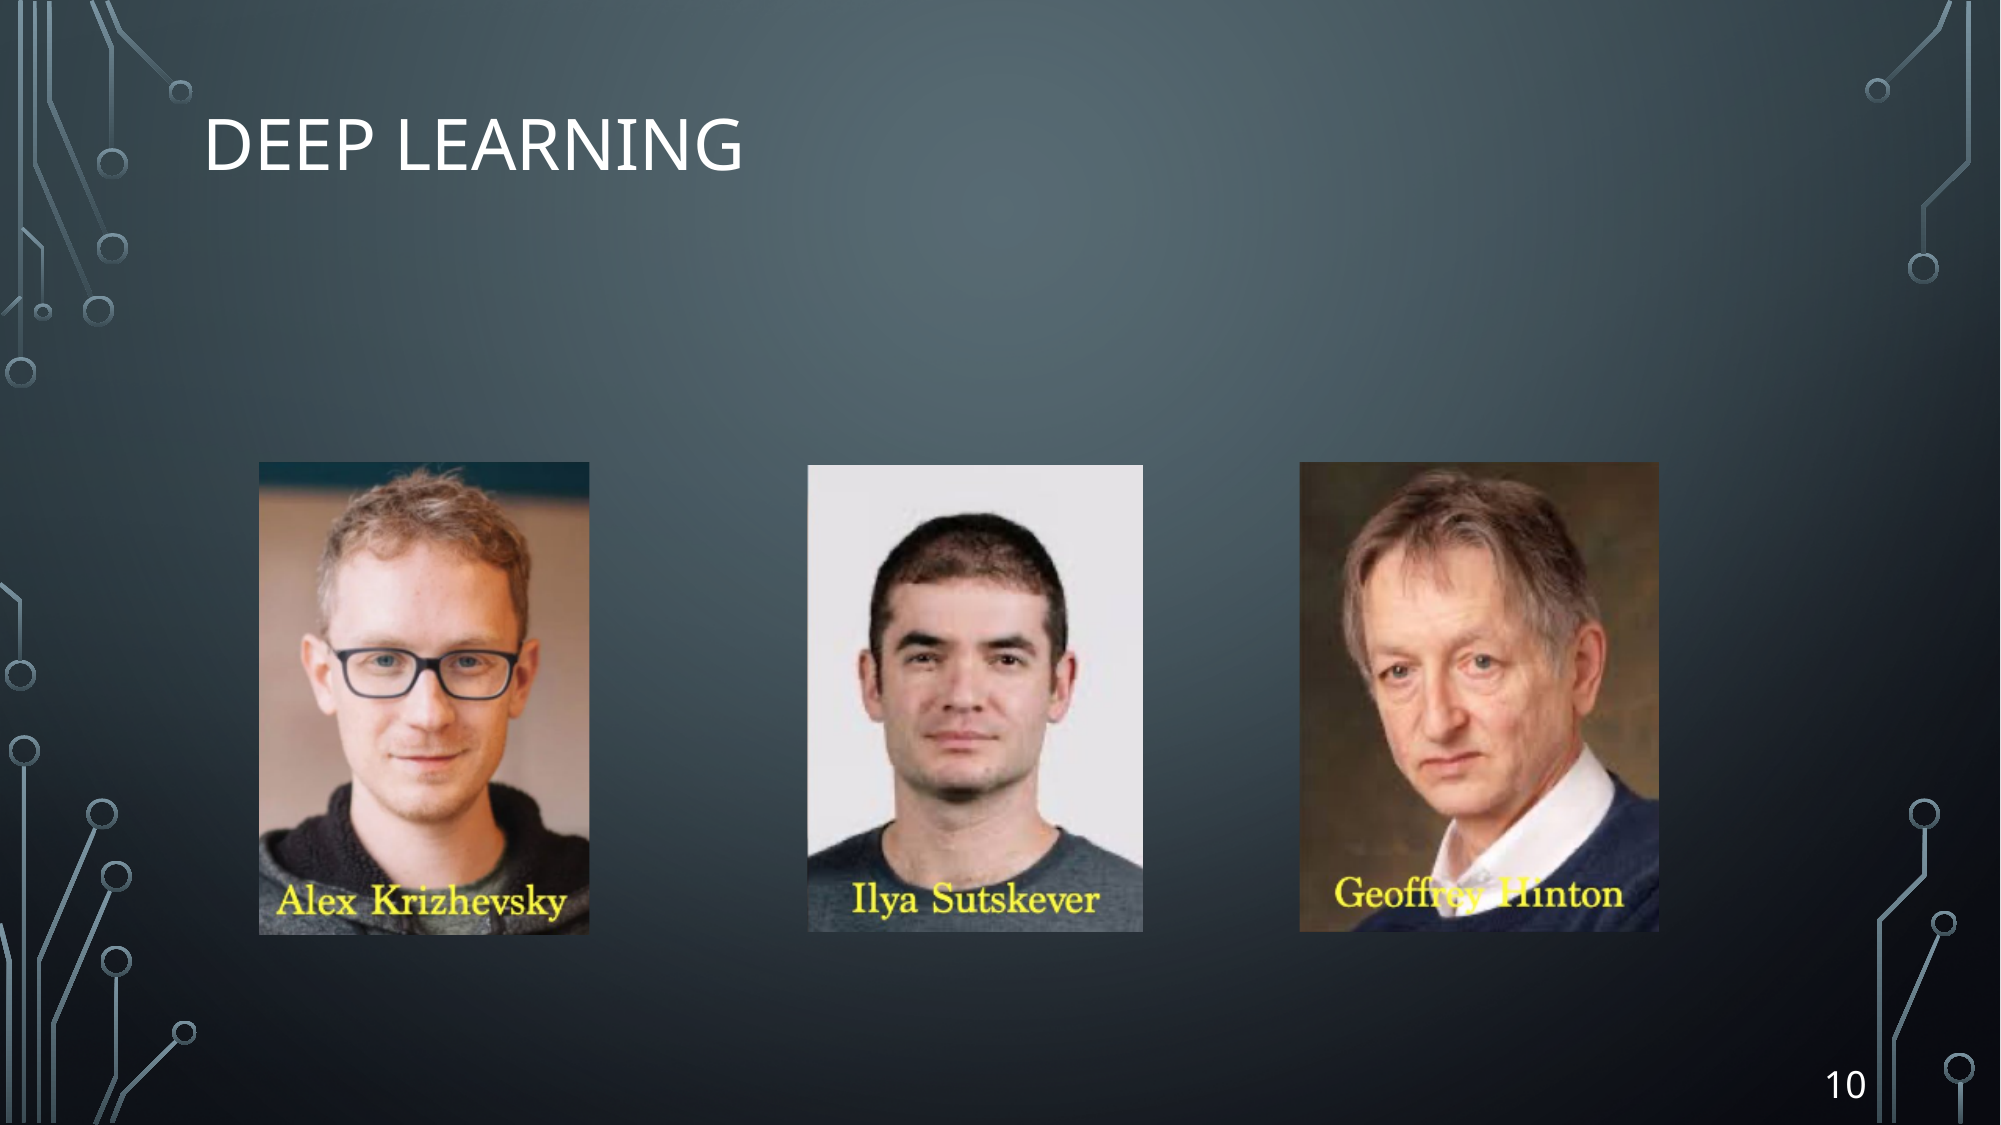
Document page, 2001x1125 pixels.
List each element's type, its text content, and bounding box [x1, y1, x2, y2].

picture [258, 461, 590, 935]
picture [1299, 462, 1660, 932]
title Deep Learning [187, 101, 1813, 194]
text_box 10 [1801, 1053, 1890, 1120]
picture [807, 465, 1144, 932]
